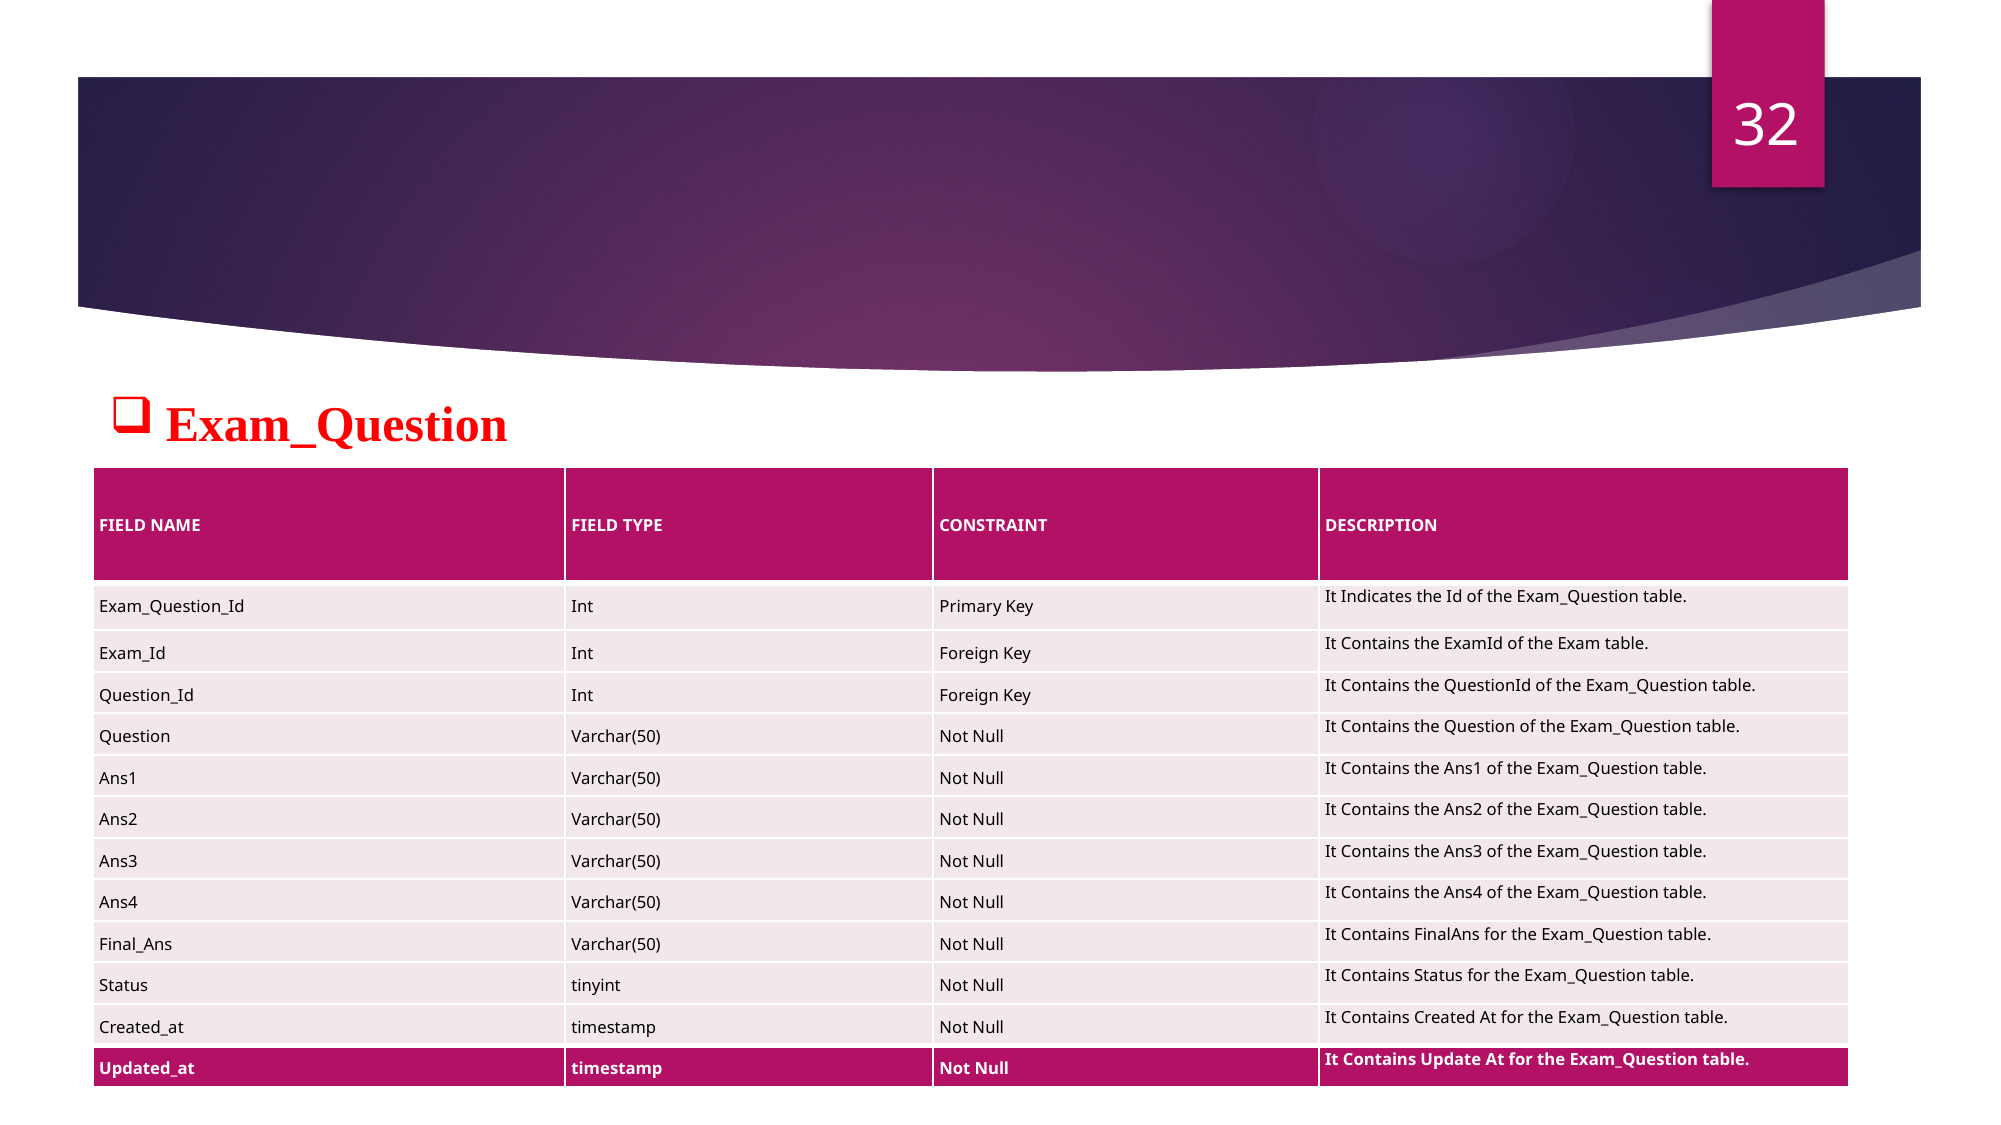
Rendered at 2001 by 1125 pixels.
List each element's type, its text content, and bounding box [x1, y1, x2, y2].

table_cell Ans1 [94, 756, 564, 795]
table_cell timestamp [566, 1048, 932, 1086]
table_cell It Contains Created At for the Exam_Question table. [1320, 1005, 1848, 1043]
table_cell It Contains the Ans2 of the Exam_Question table. [1320, 797, 1848, 837]
table_cell Status [94, 963, 564, 1003]
table_header FIELD NAME [94, 468, 564, 580]
table_cell Not Null [934, 797, 1318, 837]
table_cell Foreign Key [934, 673, 1318, 712]
table_header CONSTRAINT [934, 468, 1318, 580]
table_cell Varchar(50) [566, 797, 932, 837]
table_cell It Contains Status for the Exam_Question table. [1320, 963, 1848, 1003]
table_cell Question [94, 714, 564, 754]
table_cell Not Null [934, 1005, 1318, 1043]
table_header FIELD TYPE [566, 468, 932, 580]
table_cell Varchar(50) [566, 922, 932, 961]
table_cell Question_Id [94, 673, 564, 712]
table_cell Int [566, 586, 932, 629]
table_cell Varchar(50) [566, 880, 932, 920]
table_cell It Contains Update At for the Exam_Question table. [1320, 1048, 1848, 1086]
table_cell Exam_Id [94, 631, 564, 671]
table_cell tinyint [566, 963, 932, 1003]
table_cell Ans4 [94, 880, 564, 920]
table_cell Varchar(50) [566, 714, 932, 754]
slide_number 32 [1698, 48, 1836, 175]
table_cell Varchar(50) [566, 839, 932, 878]
table_cell Primary Key [934, 586, 1318, 629]
text_box Exam_Question [94, 379, 523, 459]
table_cell Not Null [934, 714, 1318, 754]
table_cell Exam_Question_Id [94, 586, 564, 629]
table_cell Updated_at [94, 1048, 564, 1086]
table_cell Ans3 [94, 839, 564, 878]
table_cell Foreign Key [934, 631, 1318, 671]
table_cell It Indicates the Id of the Exam_Question table. [1320, 586, 1848, 629]
table_cell Int [566, 631, 932, 671]
table_cell Not Null [934, 963, 1318, 1003]
table_header DESCRIPTION [1320, 468, 1848, 580]
table_cell timestamp [566, 1005, 932, 1043]
table_cell Int [566, 673, 932, 712]
table_cell Not Null [934, 839, 1318, 878]
table_cell Not Null [934, 1048, 1318, 1086]
table_cell Not Null [934, 880, 1318, 920]
table_cell Varchar(50) [566, 756, 932, 795]
table_cell It Contains the Ans3 of the Exam_Question table. [1320, 839, 1848, 878]
table_cell Not Null [934, 922, 1318, 961]
table_cell It Contains the QuestionId of the Exam_Question table. [1320, 673, 1848, 712]
table_cell Final_Ans [94, 922, 564, 961]
table_cell Ans2 [94, 797, 564, 837]
table_cell It Contains the Ans4 of the Exam_Question table. [1320, 880, 1848, 920]
table_cell It Contains FinalAns for the Exam_Question table. [1320, 922, 1848, 961]
table_cell It Contains the Question of the Exam_Question table. [1320, 714, 1848, 754]
table_cell Not Null [934, 756, 1318, 795]
table_cell It Contains the ExamId of the Exam table. [1320, 631, 1848, 671]
table_cell Created_at [94, 1005, 564, 1043]
table_cell It Contains the Ans1 of the Exam_Question table. [1320, 756, 1848, 795]
